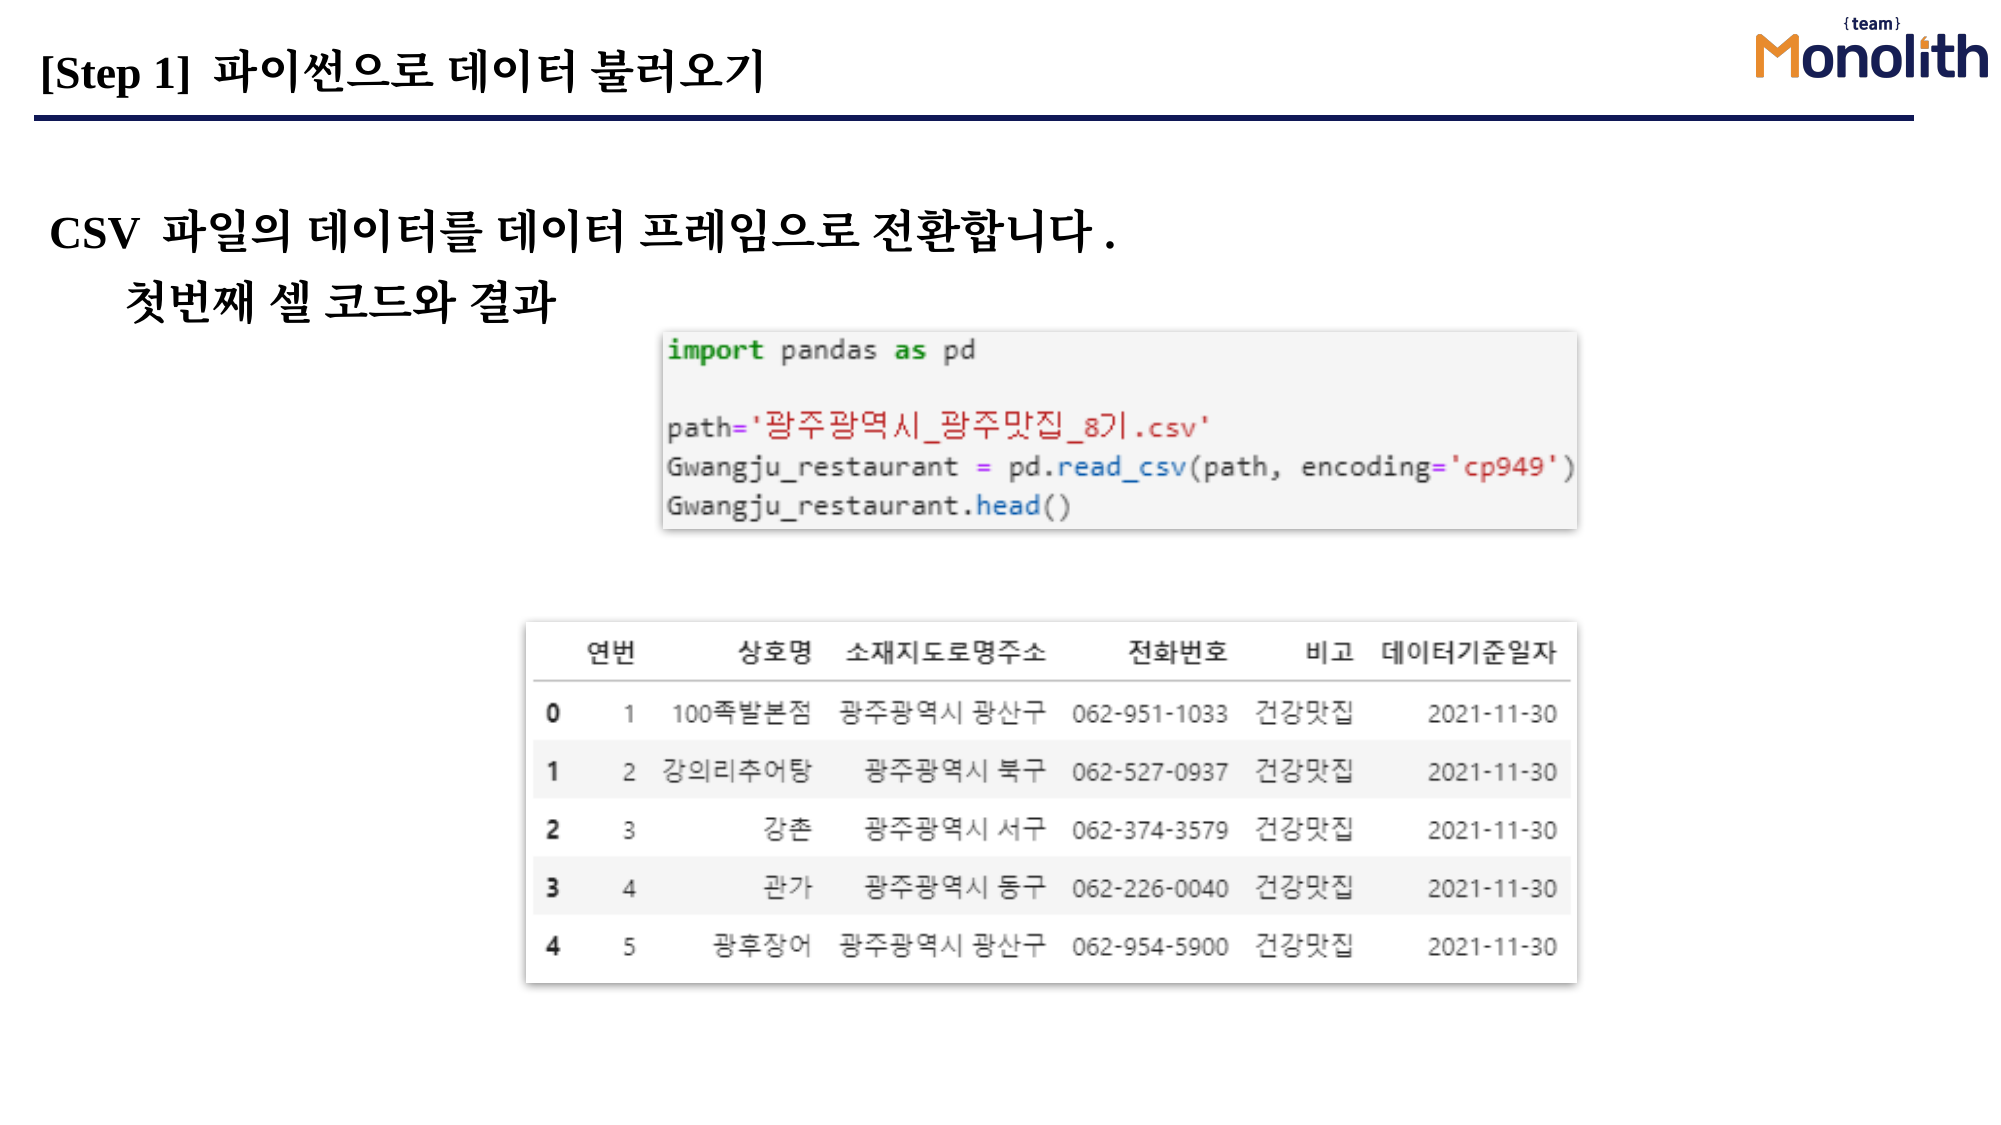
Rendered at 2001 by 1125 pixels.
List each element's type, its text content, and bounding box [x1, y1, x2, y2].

title [Step 1] 파이썬으로 데이터 불러오기 [24, 38, 1750, 110]
picture [1756, 17, 1988, 78]
list CSV 파일의 데이터를 데이터 프레임으로 전환합니다. 첫번째 셀 코드와 결과 [34, 126, 1914, 983]
picture [663, 332, 1577, 529]
picture [526, 621, 1577, 984]
